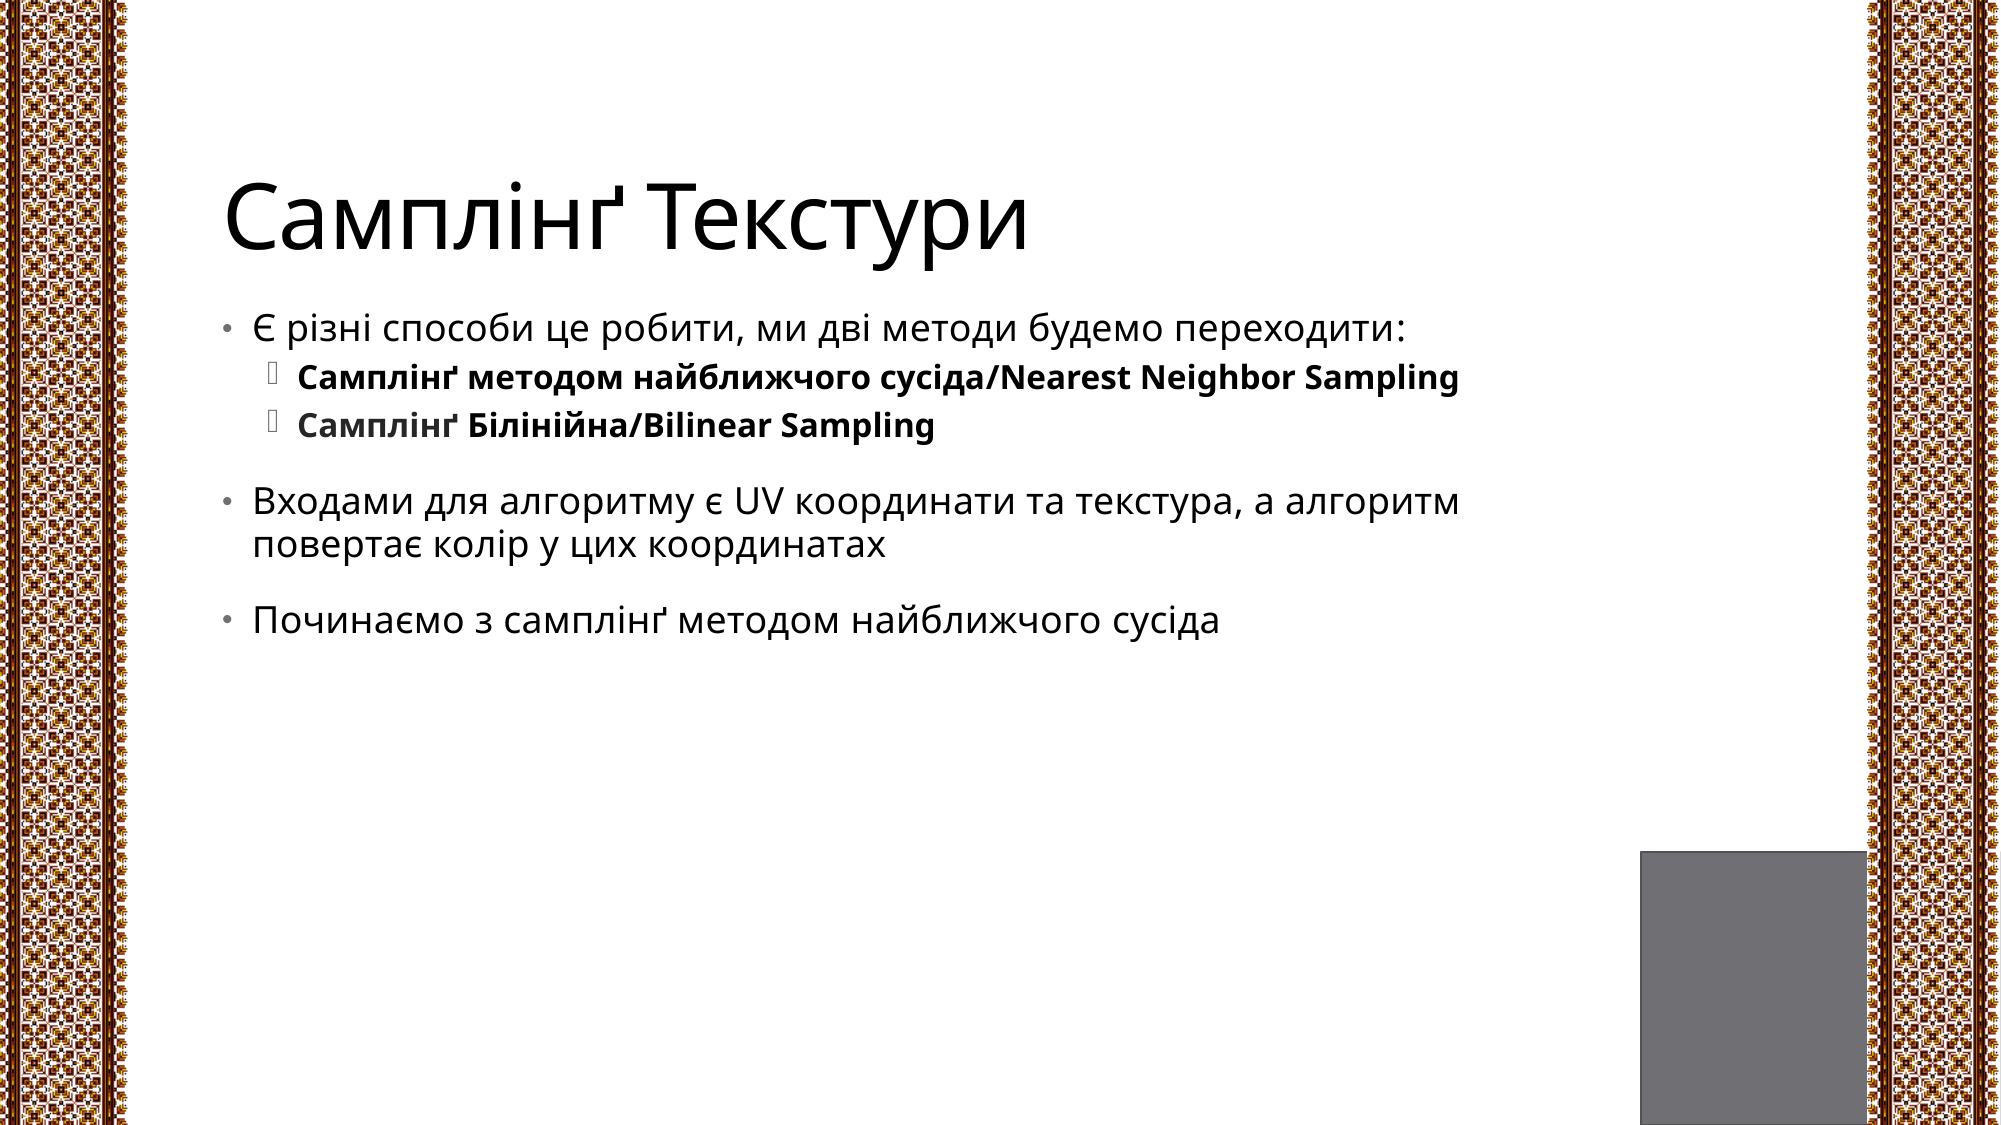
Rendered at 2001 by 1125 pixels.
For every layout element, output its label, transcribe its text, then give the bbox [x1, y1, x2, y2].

list Є різні способи це робити, ми дві методи будемо переходити: Самплінґ методом найближчого сусіда/Nearest Neighbor Sampling Самплінґ Білінійна/Bilinear Sampling Входами для алгоритму є UV координати та текстура, а алгоритм повертає колір у цих координатах Починаємо з самплінґ методом найближчого сусіда [206, 299, 1617, 1014]
picture [0, 0, 129, 1125]
picture [1867, 0, 2000, 1125]
title Самплінґ Текстури [206, 60, 1797, 278]
